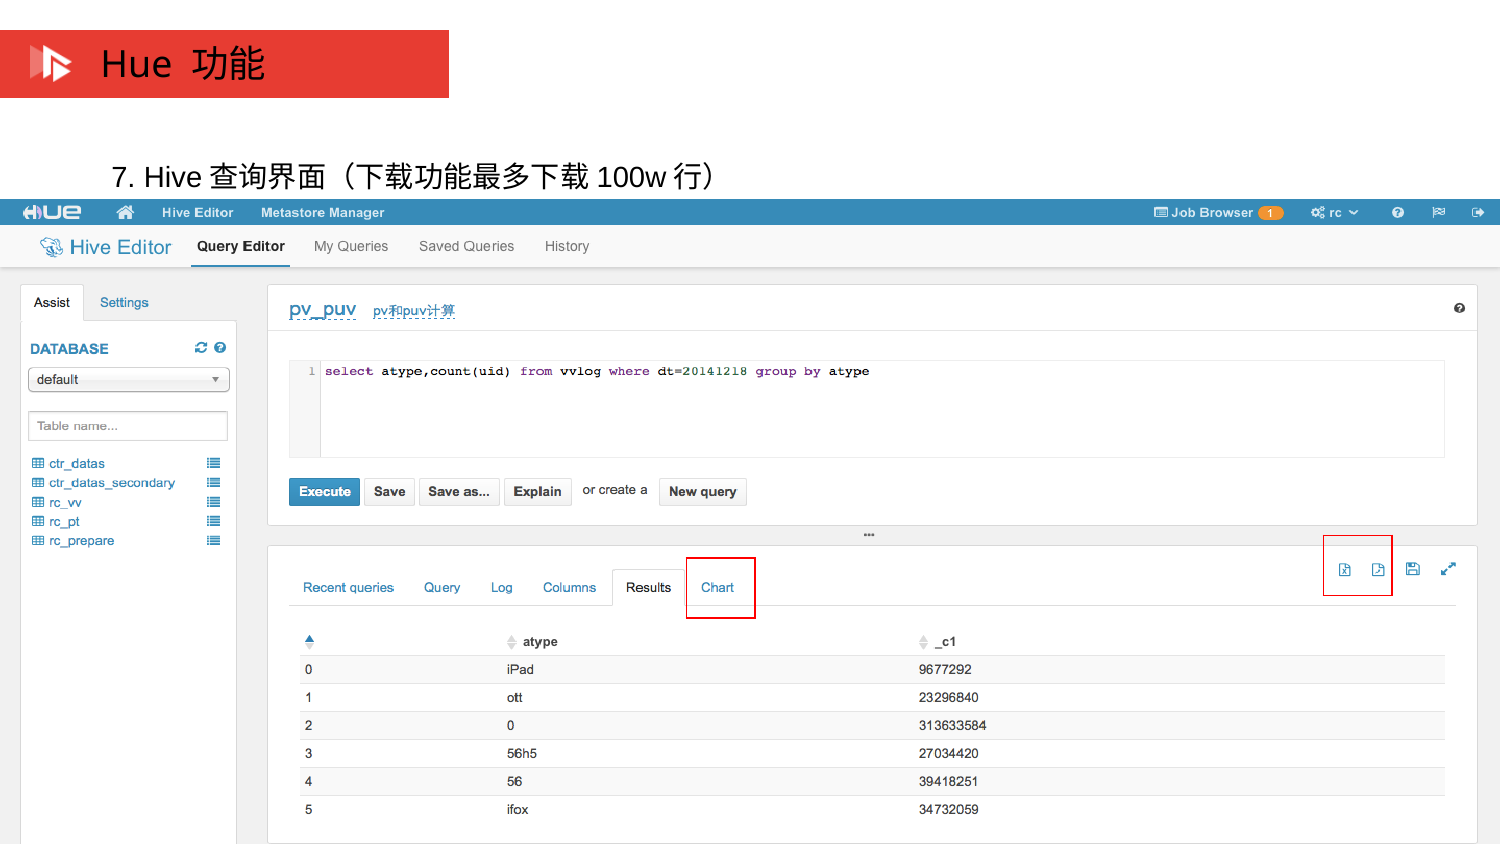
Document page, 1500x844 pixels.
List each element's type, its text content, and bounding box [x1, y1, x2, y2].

picture [0, 30, 450, 99]
picture [0, 199, 1500, 844]
text_box 7. Hive查询界面（下载功能最多下载100w行） [96, 140, 1407, 197]
